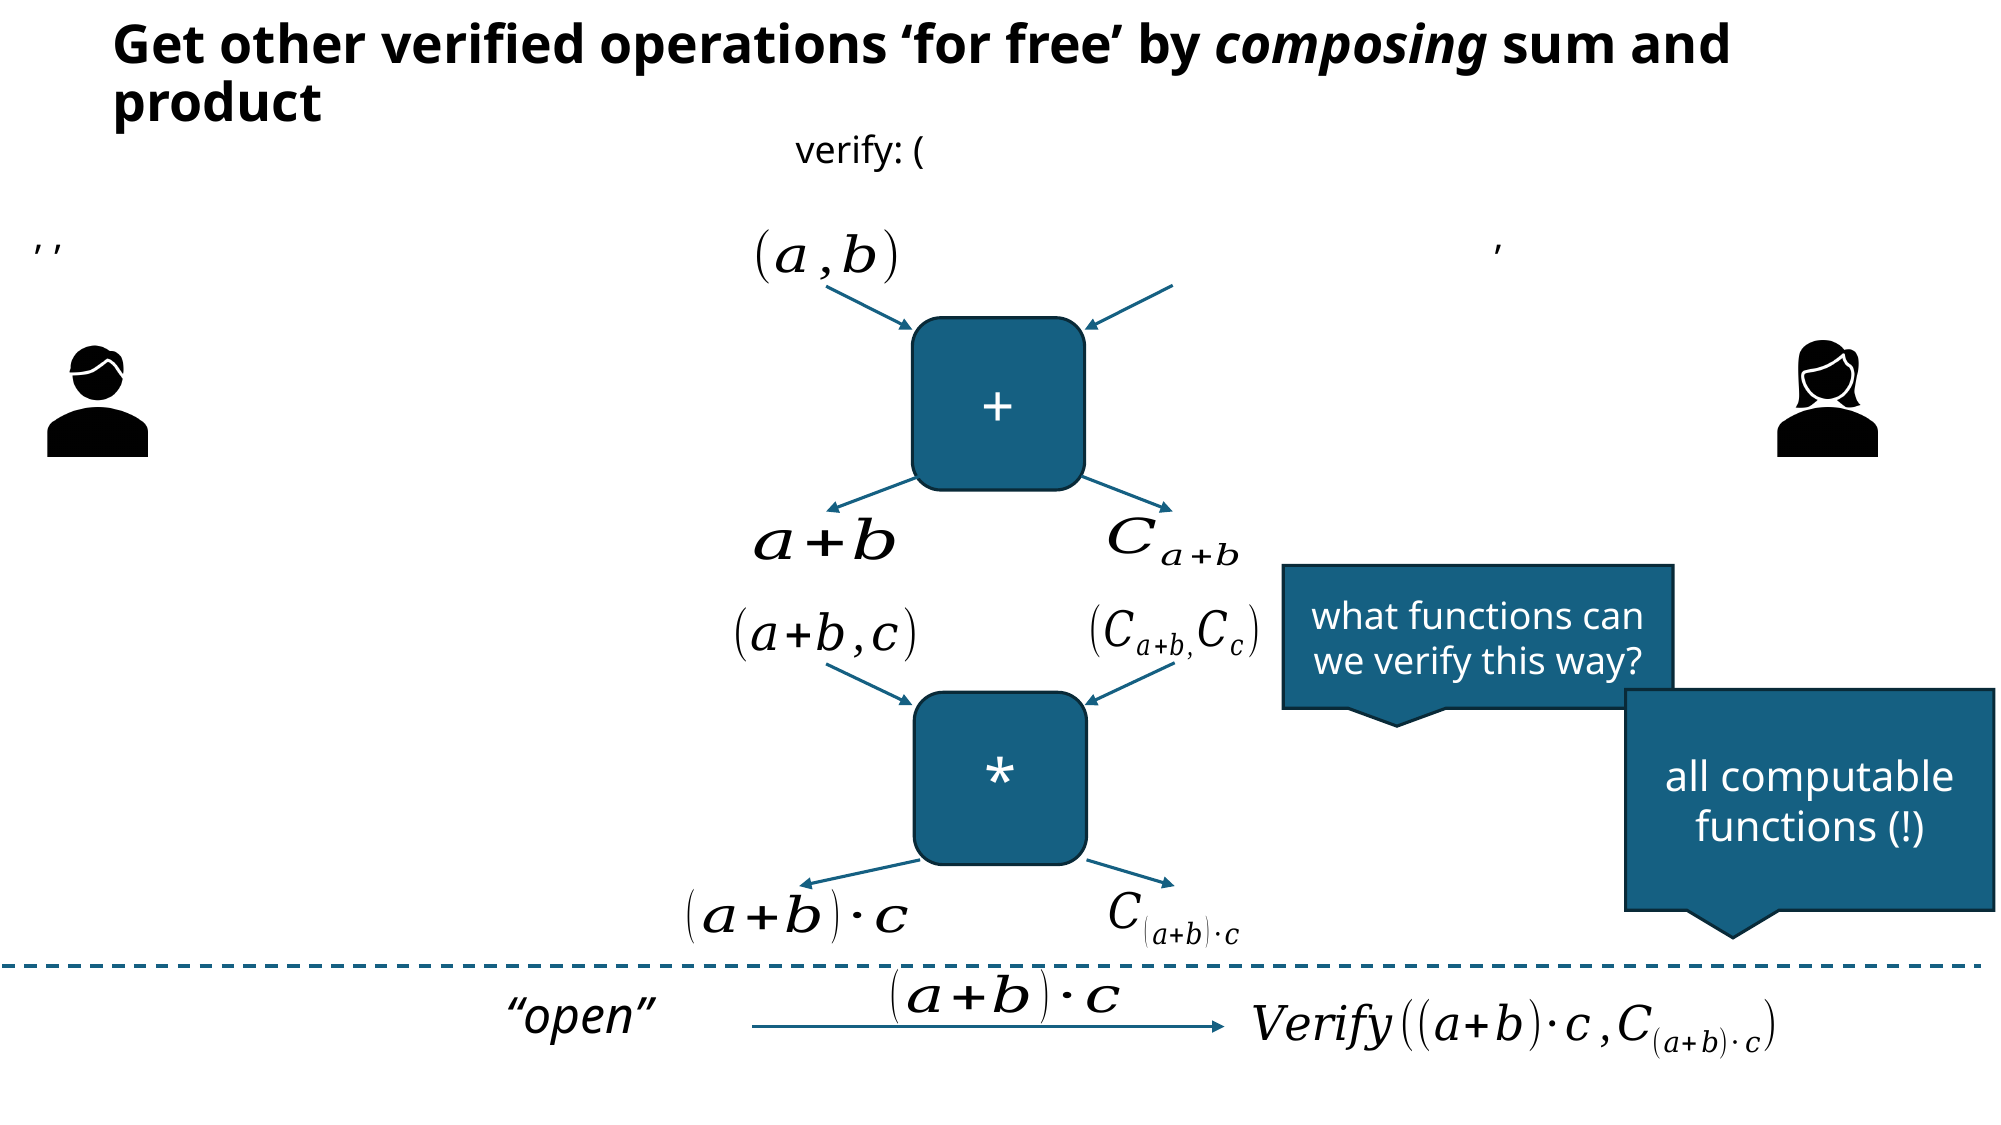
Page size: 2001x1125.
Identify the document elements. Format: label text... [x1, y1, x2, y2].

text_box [1080, 475, 1174, 512]
picture [1751, 327, 1903, 479]
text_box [825, 475, 921, 512]
text_box what functions can we verify this way? [1281, 563, 1675, 728]
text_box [825, 285, 913, 331]
text_box * [912, 690, 1089, 867]
text_box all computable functions (!) [1624, 687, 1996, 940]
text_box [1086, 859, 1176, 887]
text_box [1084, 287, 1174, 331]
text_box + [910, 316, 1087, 492]
picture [22, 327, 174, 479]
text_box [1084, 662, 1176, 706]
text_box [798, 859, 921, 887]
text_box Get other verified operations ‘for free’ by composing sum and product [97, 10, 1903, 141]
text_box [825, 663, 913, 706]
text_box “open” [491, 976, 726, 1052]
